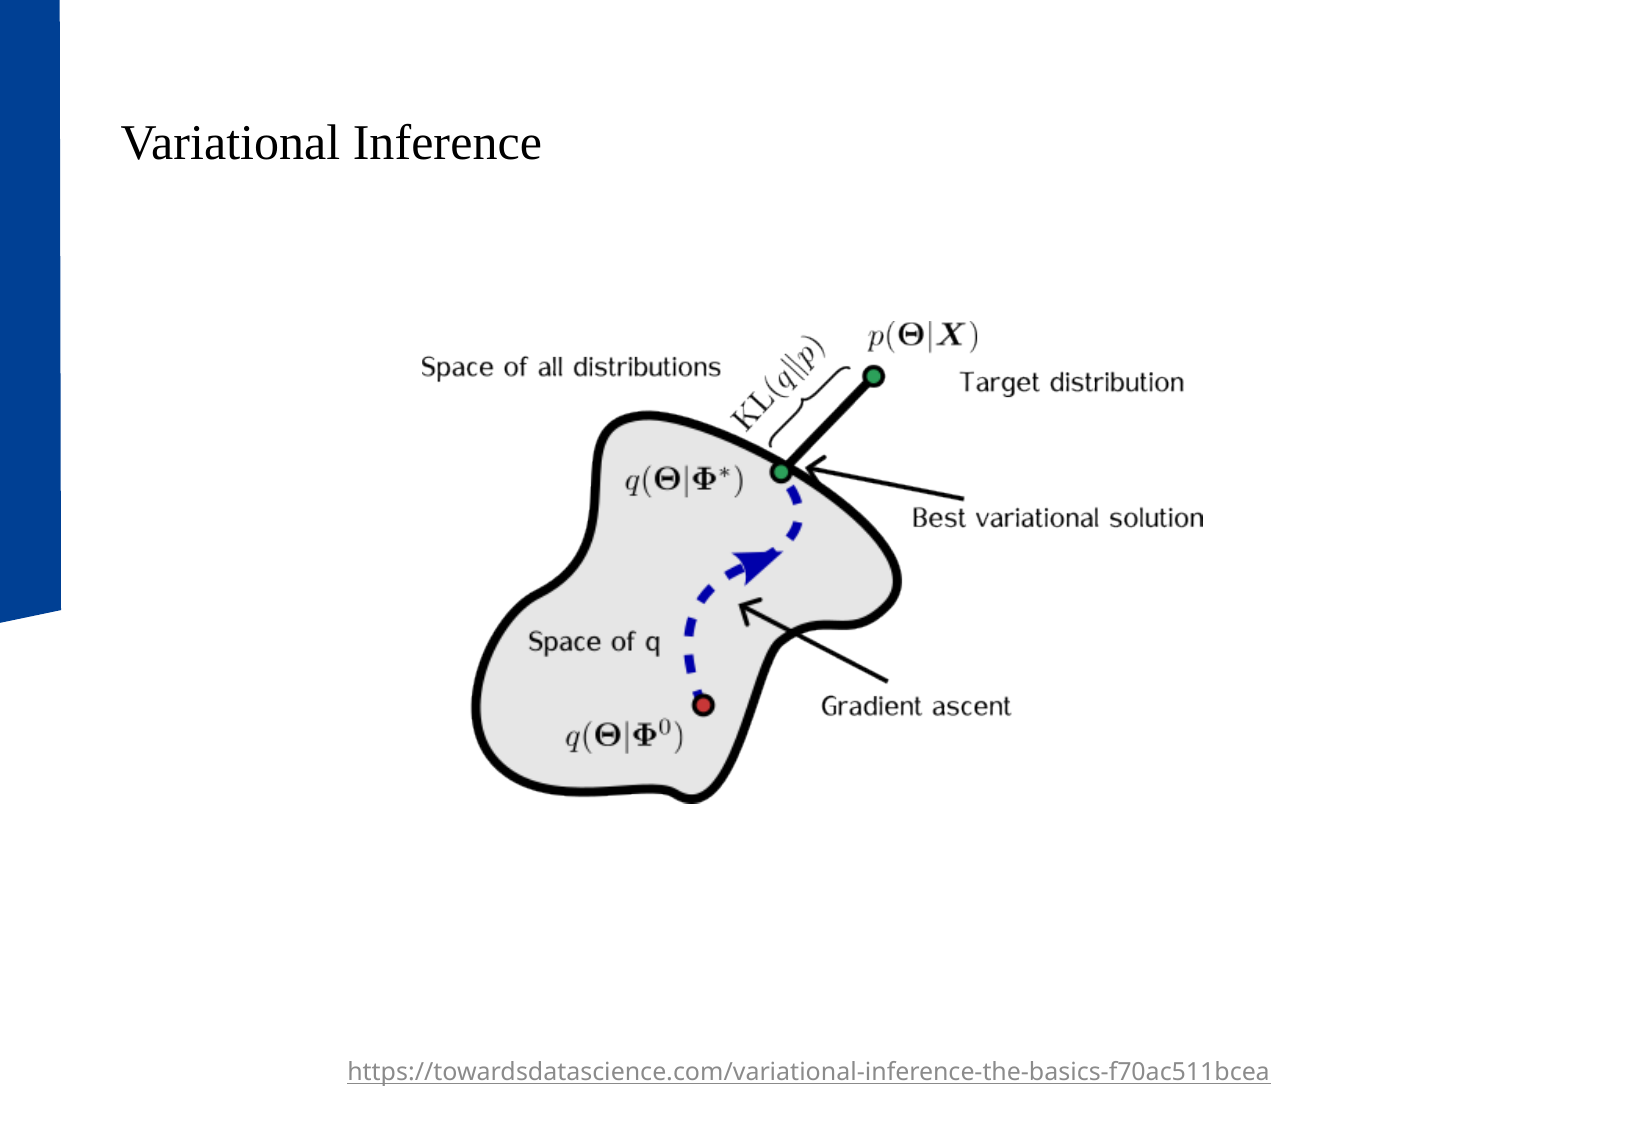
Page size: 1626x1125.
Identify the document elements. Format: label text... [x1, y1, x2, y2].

text_box Variational Inference [105, 101, 558, 177]
text_box [0, 0, 64, 625]
picture [422, 320, 1203, 805]
footer https://towardsdatascience.com/variational-inference-the-basics-f70ac511bcea [221, 1042, 1404, 1103]
